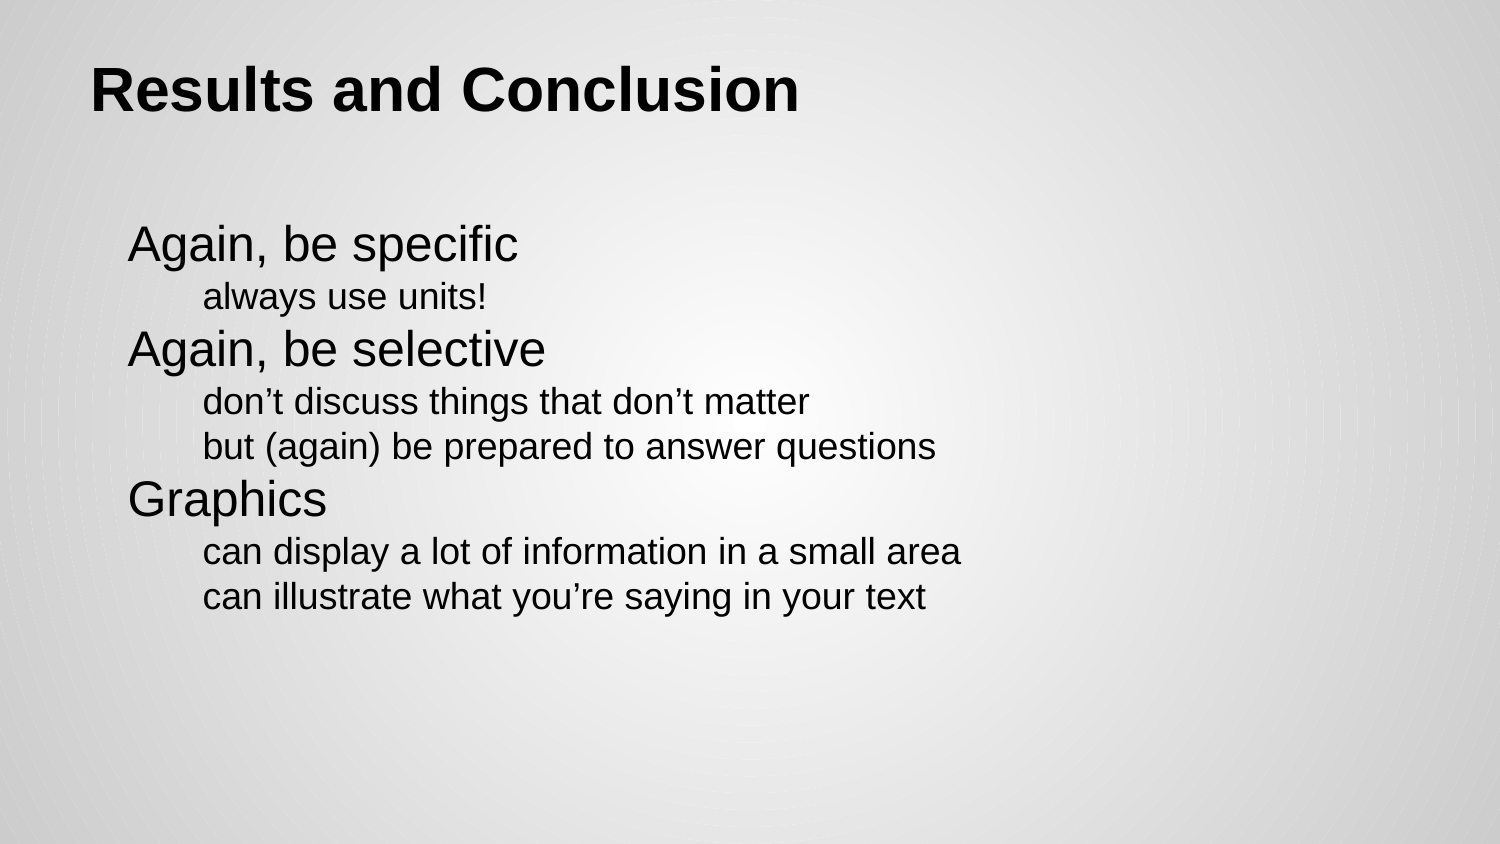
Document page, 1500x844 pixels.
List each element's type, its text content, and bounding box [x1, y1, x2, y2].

list Again, be specific always use units! Again, be selective don’t discuss things that don’t matter but (again) be prepared to answer questions Graphics can display a lot of information in a small area can illustrate what you’re saying in your text [75, 196, 1425, 808]
title Results and Conclusion [75, 33, 1425, 175]
